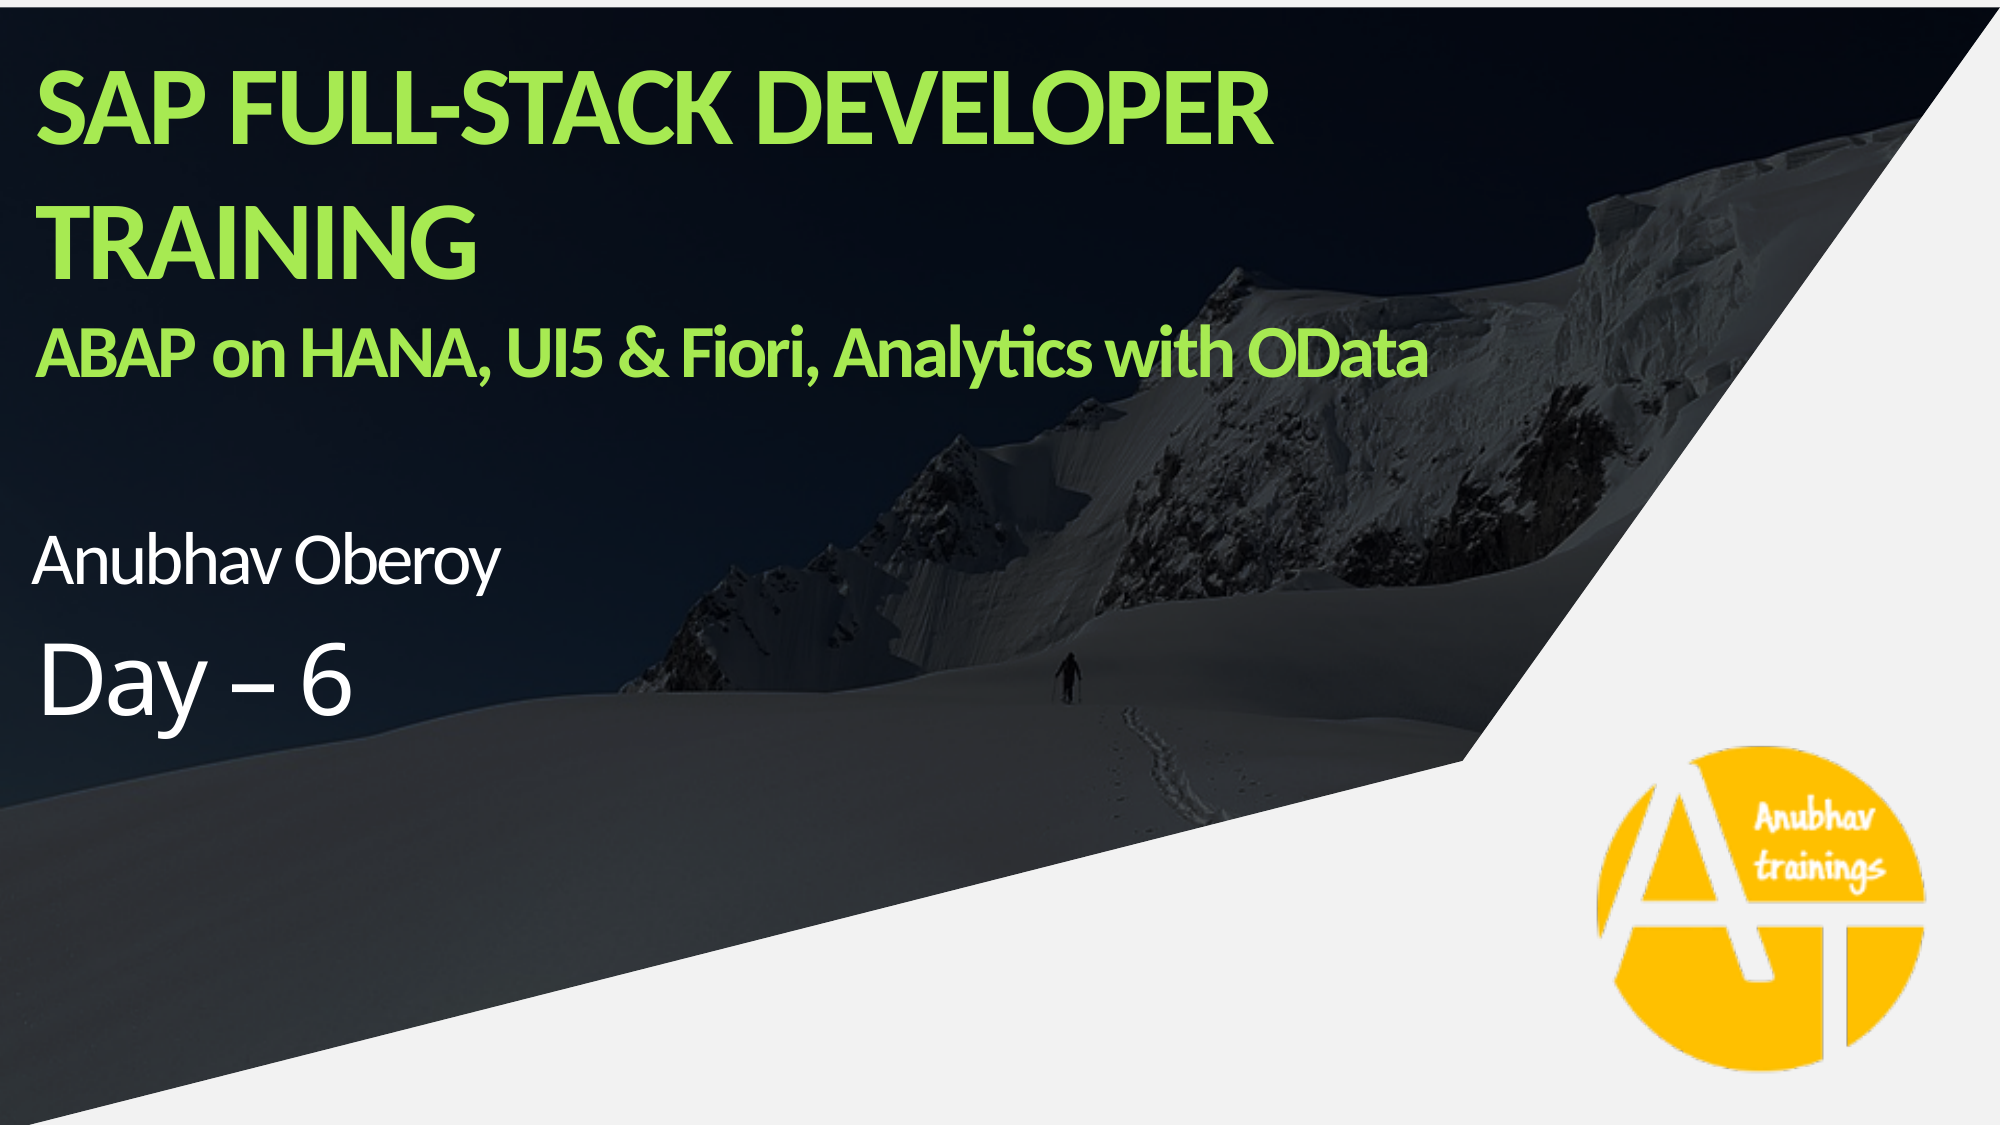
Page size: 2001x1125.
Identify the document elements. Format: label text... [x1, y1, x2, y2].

text_box SAP Full-Stack Developer Training ABAP on HANA, UI5 & Fiori, Analytics with OData [20, 25, 1695, 400]
text_box Anubhav Oberoy [0, 502, 1088, 607]
text_box Day – 6 [20, 607, 1108, 743]
picture [1565, 725, 1944, 1100]
text_box [0, 6, 2000, 1125]
